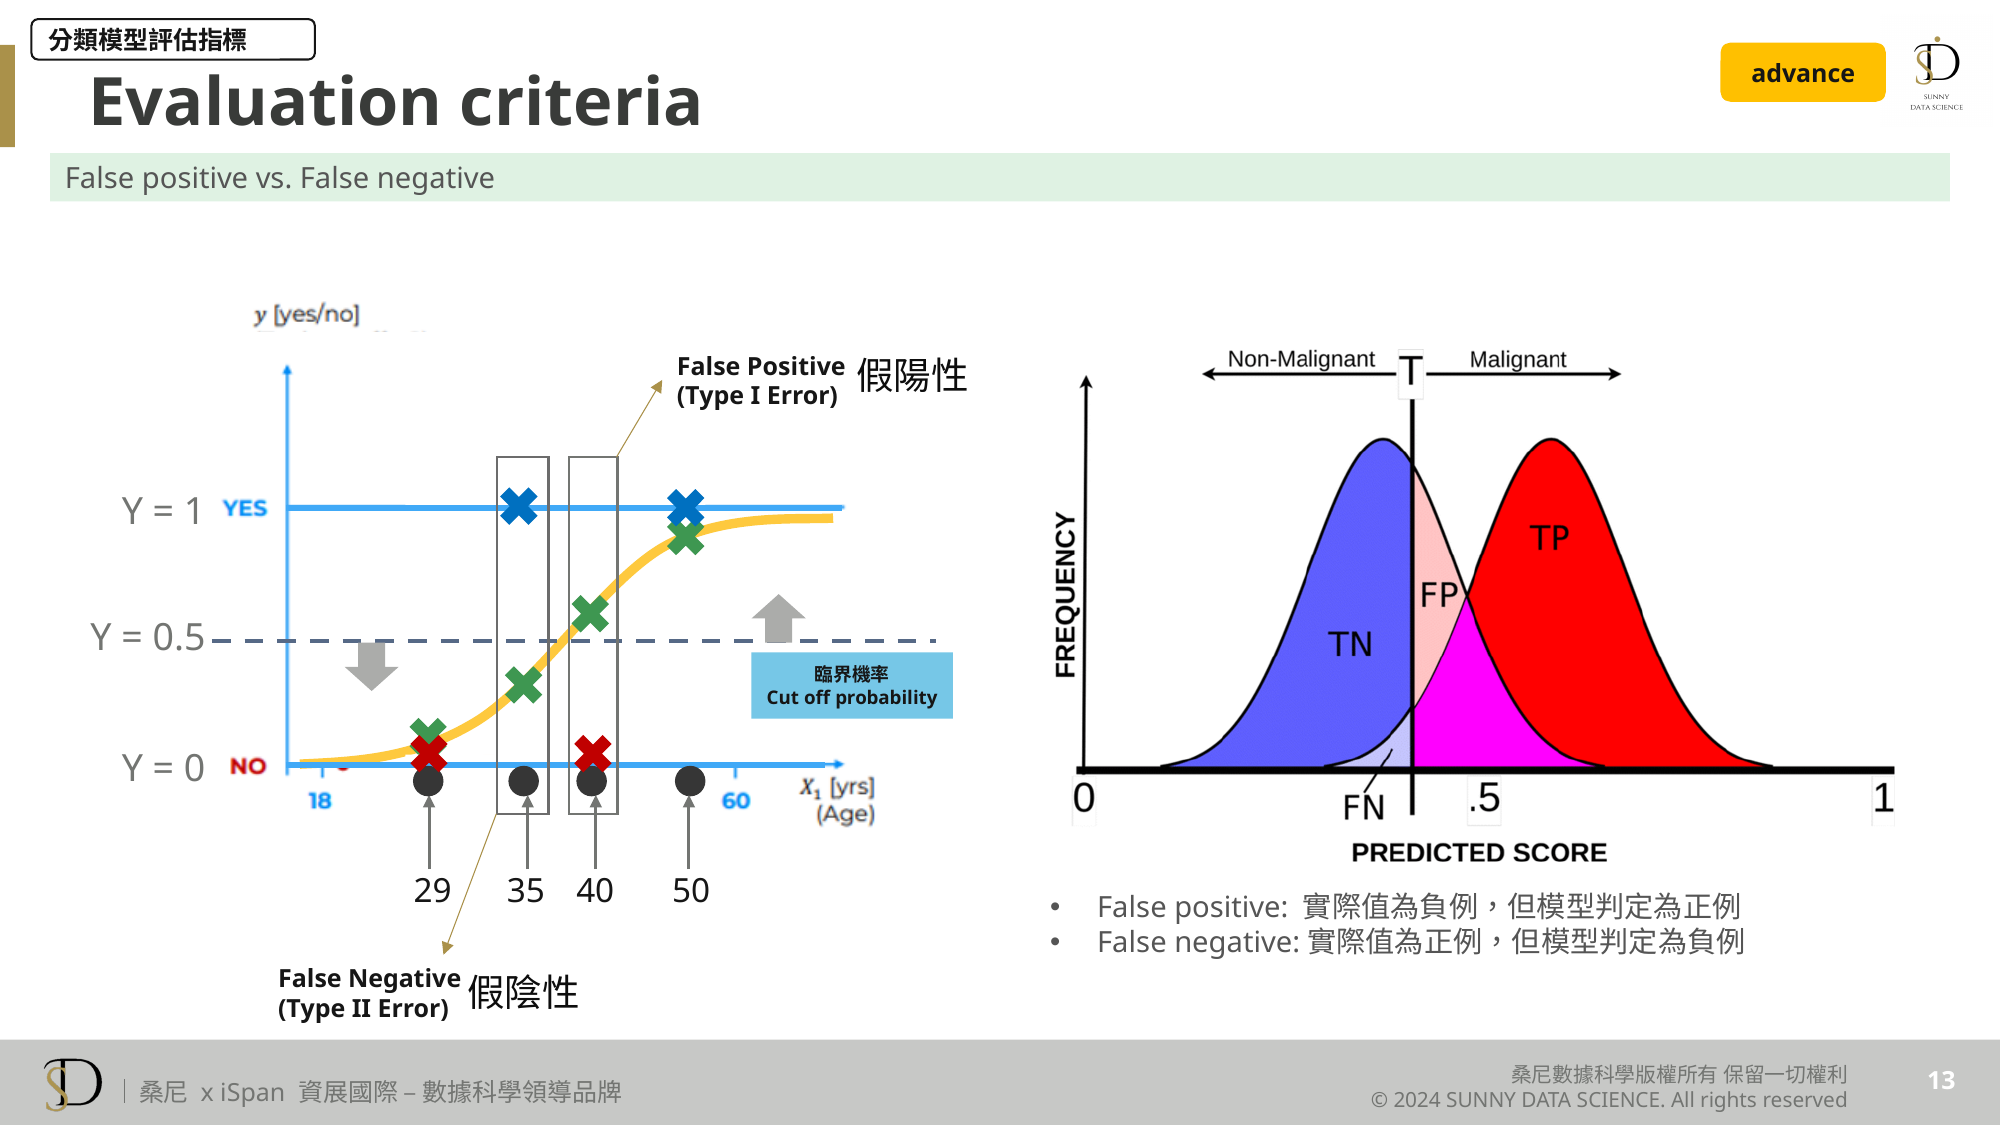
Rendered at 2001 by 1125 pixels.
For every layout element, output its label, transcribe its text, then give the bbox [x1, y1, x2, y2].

text_box 29 [398, 862, 443, 917]
text_box False positive vs. False negative [49, 152, 1951, 202]
picture [1055, 349, 1895, 862]
picture [1880, 14, 1993, 127]
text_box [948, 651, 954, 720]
text_box 50 [657, 862, 725, 917]
text_box False Negative (Type II Error) [263, 954, 477, 1030]
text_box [443, 813, 497, 955]
picture [209, 286, 948, 854]
text_box advance [1719, 41, 1887, 103]
text_box 假陰性 [452, 961, 595, 1022]
text_box Evaluation criteria [73, 39, 1937, 152]
text_box 假陽性 [948, 344, 984, 405]
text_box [616, 380, 667, 457]
text_box Y = 0.5 [75, 605, 209, 666]
text_box False positive: 實際值為負例，但模型判定為正例 False negative:實際值為正例，但模型判定為負例 [1035, 881, 1910, 967]
picture [0, 1020, 145, 1125]
text_box Y = 1 [107, 479, 209, 540]
text_box 40 [561, 862, 630, 917]
text_box 35 [497, 862, 560, 917]
text_box 分類模型評估指標 [30, 18, 316, 61]
text_box Y = 0 [107, 736, 209, 797]
